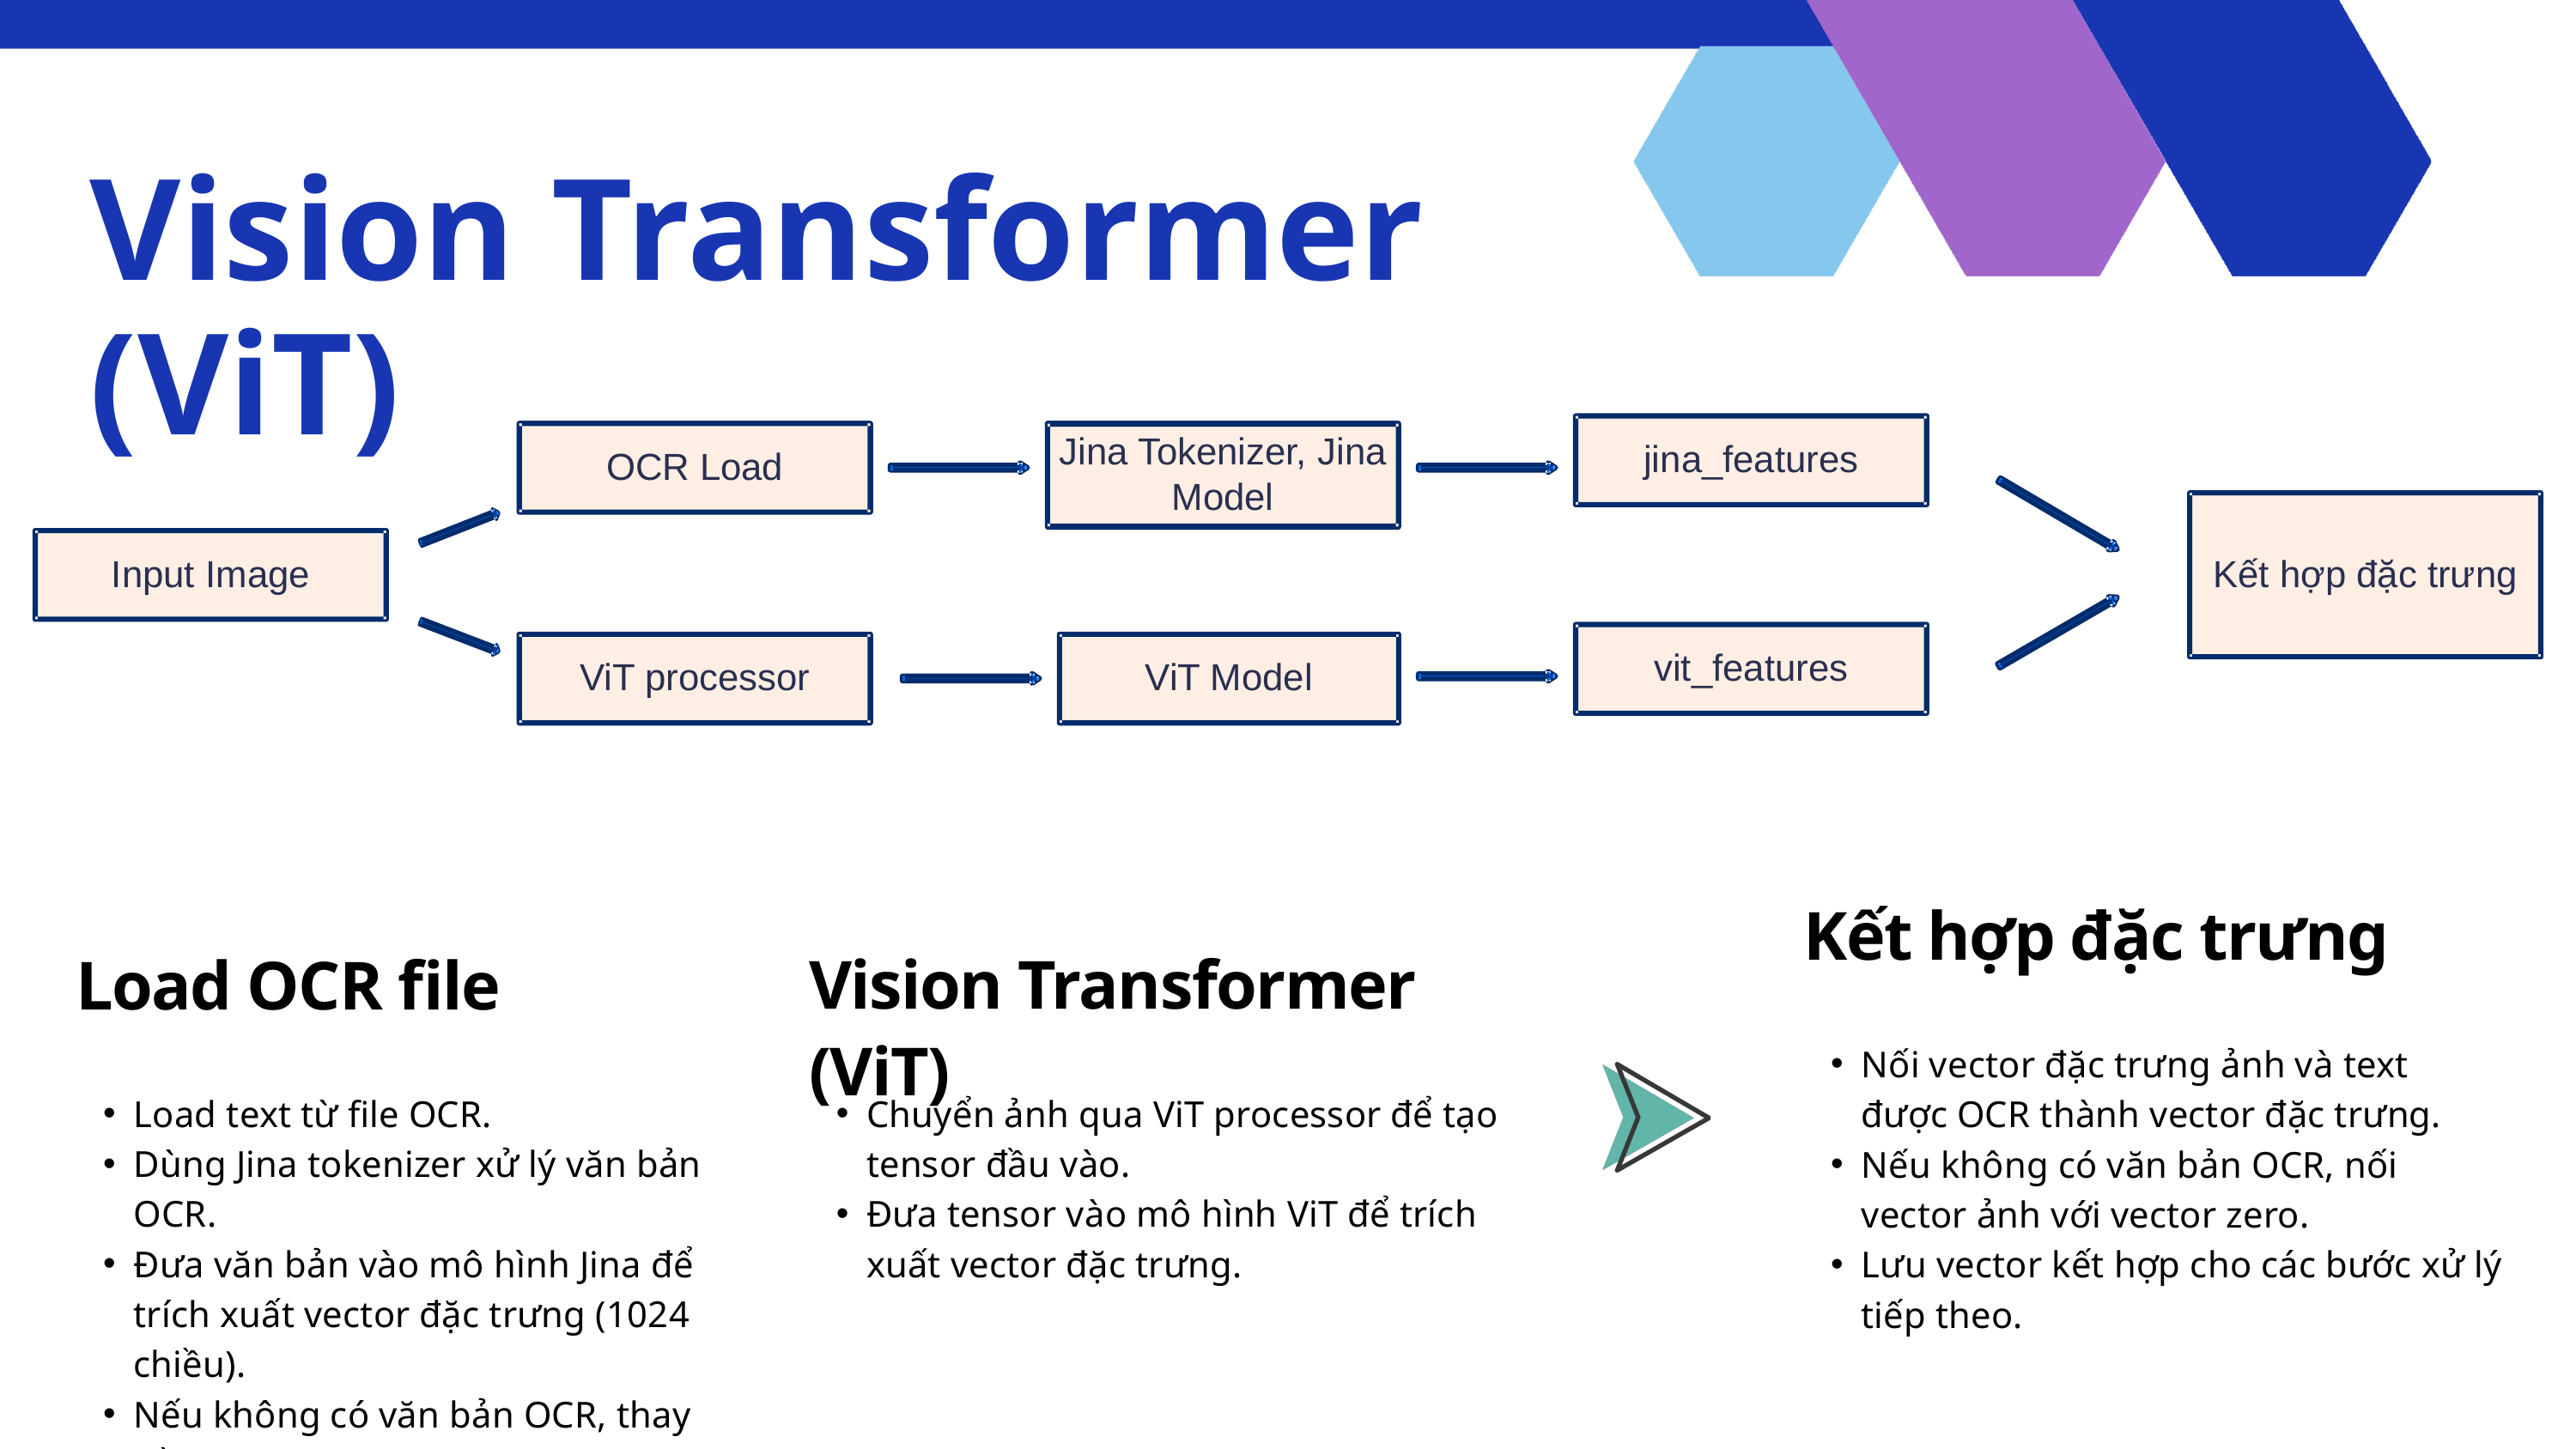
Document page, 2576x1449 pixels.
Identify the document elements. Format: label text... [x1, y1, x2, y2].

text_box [2186, 489, 2544, 660]
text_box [1572, 413, 1930, 508]
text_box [1800, 890, 2507, 1331]
text_box [1602, 1062, 1710, 1173]
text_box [899, 670, 1042, 687]
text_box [32, 527, 390, 622]
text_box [416, 520, 504, 536]
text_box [516, 631, 873, 726]
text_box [887, 460, 1030, 476]
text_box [1986, 506, 2129, 523]
text_box Vision Transformer (ViT) [89, 154, 1575, 464]
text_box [805, 940, 1513, 1331]
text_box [1056, 631, 1402, 726]
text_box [416, 628, 504, 645]
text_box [1415, 669, 1558, 684]
text_box [0, 0, 1633, 49]
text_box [516, 420, 873, 515]
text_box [72, 940, 780, 1380]
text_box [1415, 460, 1558, 476]
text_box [1986, 623, 2129, 640]
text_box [1044, 420, 1402, 530]
text_box [1633, 0, 2432, 276]
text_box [1572, 621, 1930, 717]
